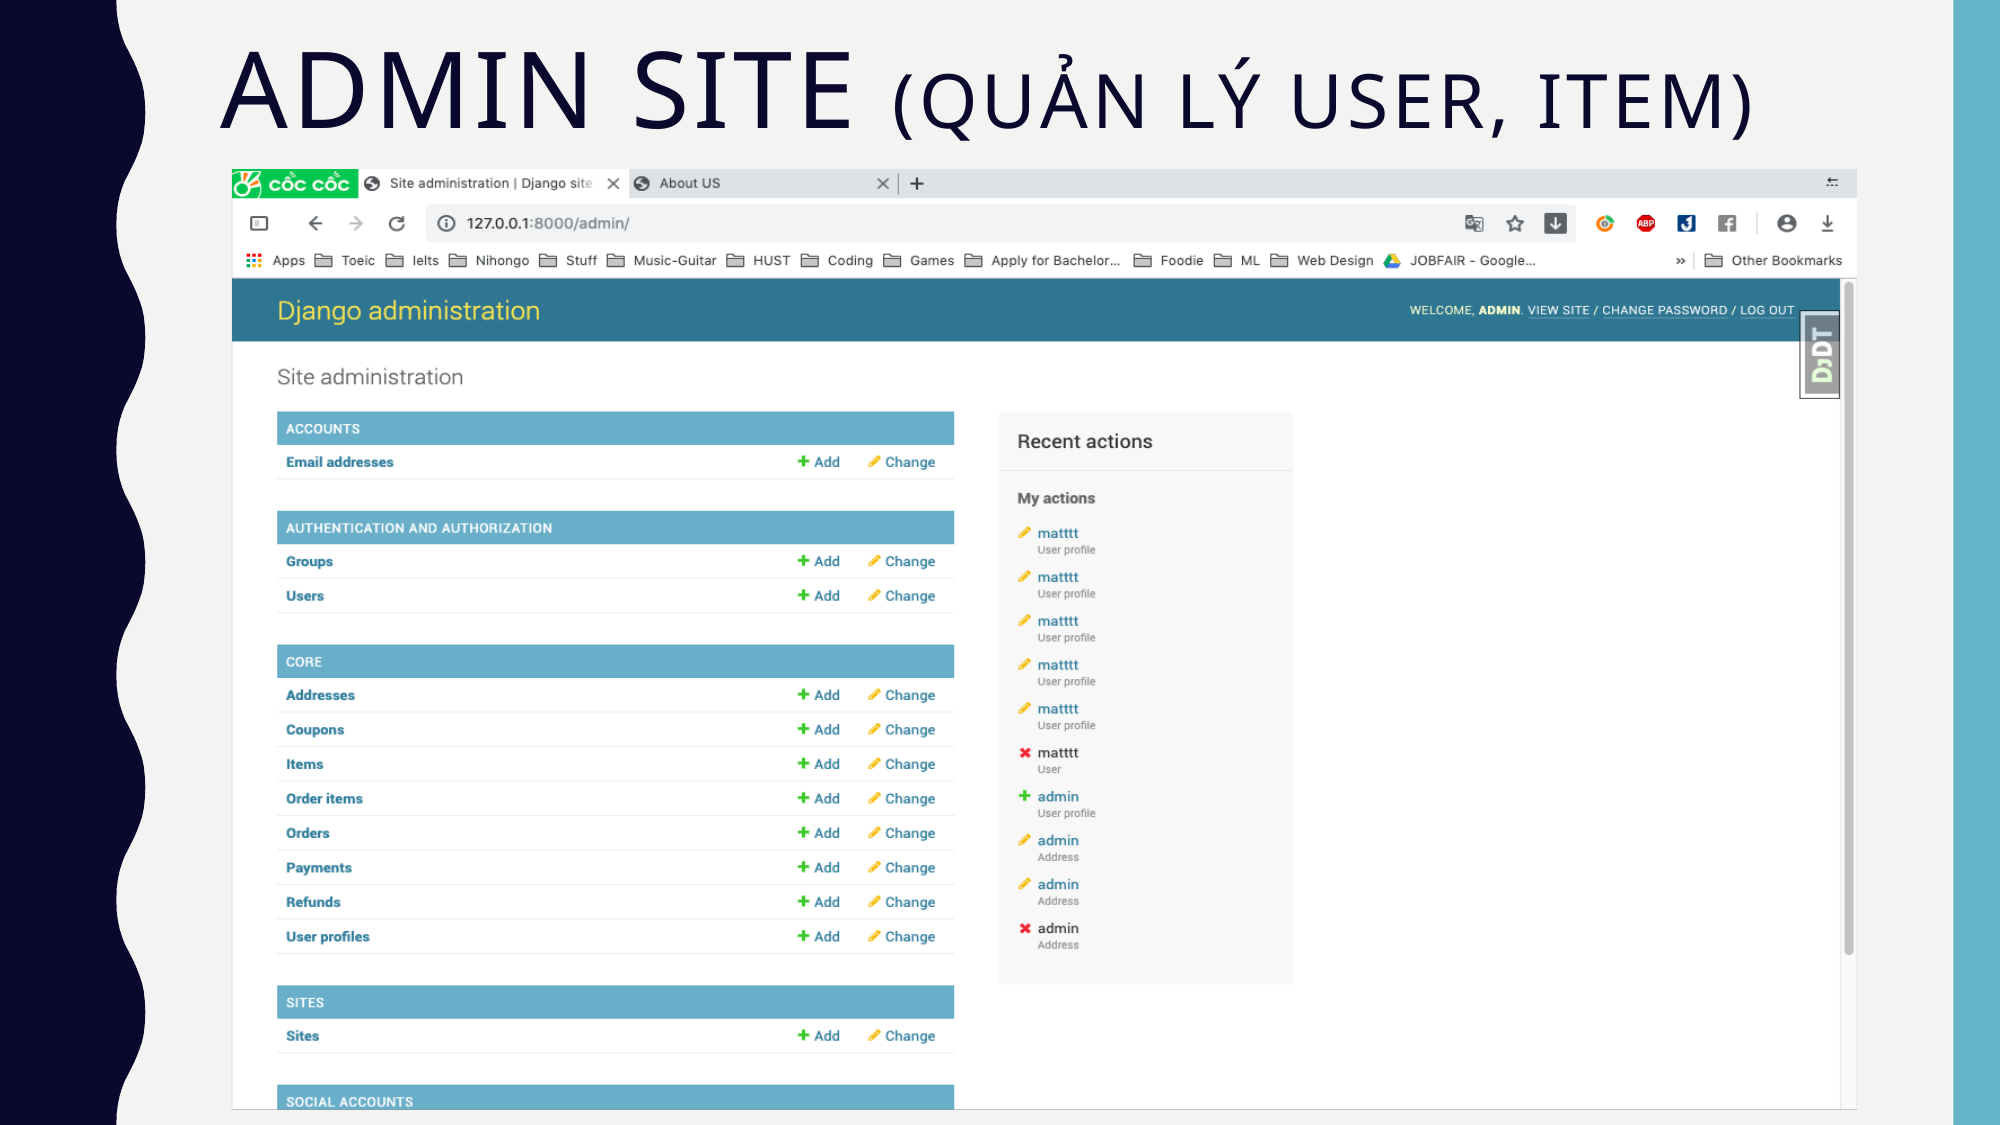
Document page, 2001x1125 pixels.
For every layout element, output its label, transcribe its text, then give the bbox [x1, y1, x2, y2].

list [205, 169, 1857, 1125]
title Admin Site (quản lý USER, Item) [205, 29, 1875, 275]
